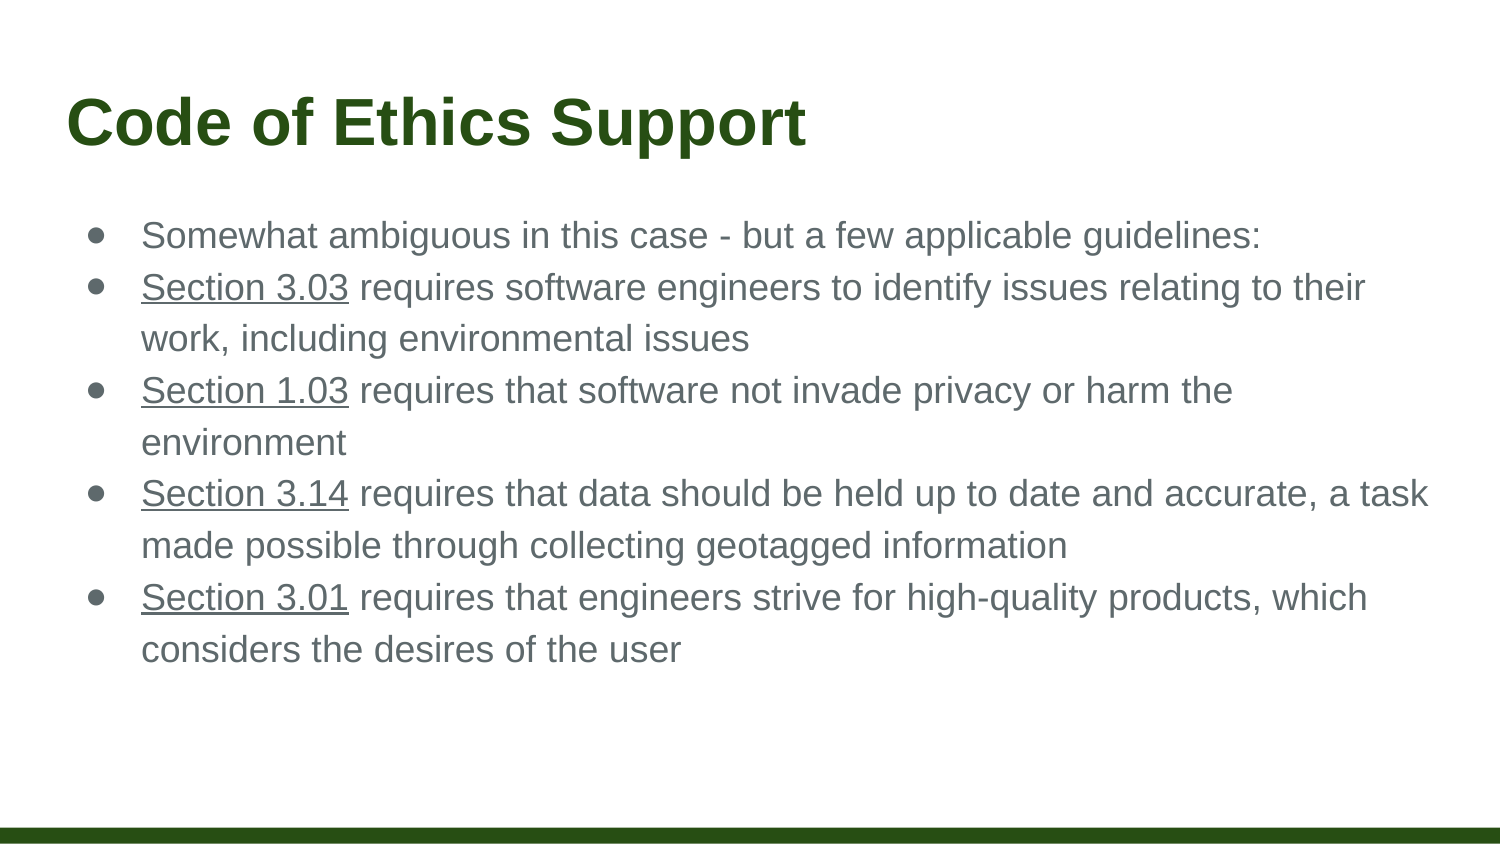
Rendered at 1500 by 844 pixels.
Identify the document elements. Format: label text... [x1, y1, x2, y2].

list Somewhat ambiguous in this case - but a few applicable guidelines: Section 3.03 requires software engineers to identify issues relating to their work, including environmental issues Section 1.03 requires that software not invade privacy or harm the environment Section 3.14 requires that data should be held up to date and accurate, a task made possible through collecting geotagged information Section 3.01 requires that engineers strive for high-quality products, which considers the desires of the user [51, 189, 1449, 750]
title Code of Ethics Support [51, 64, 1449, 167]
